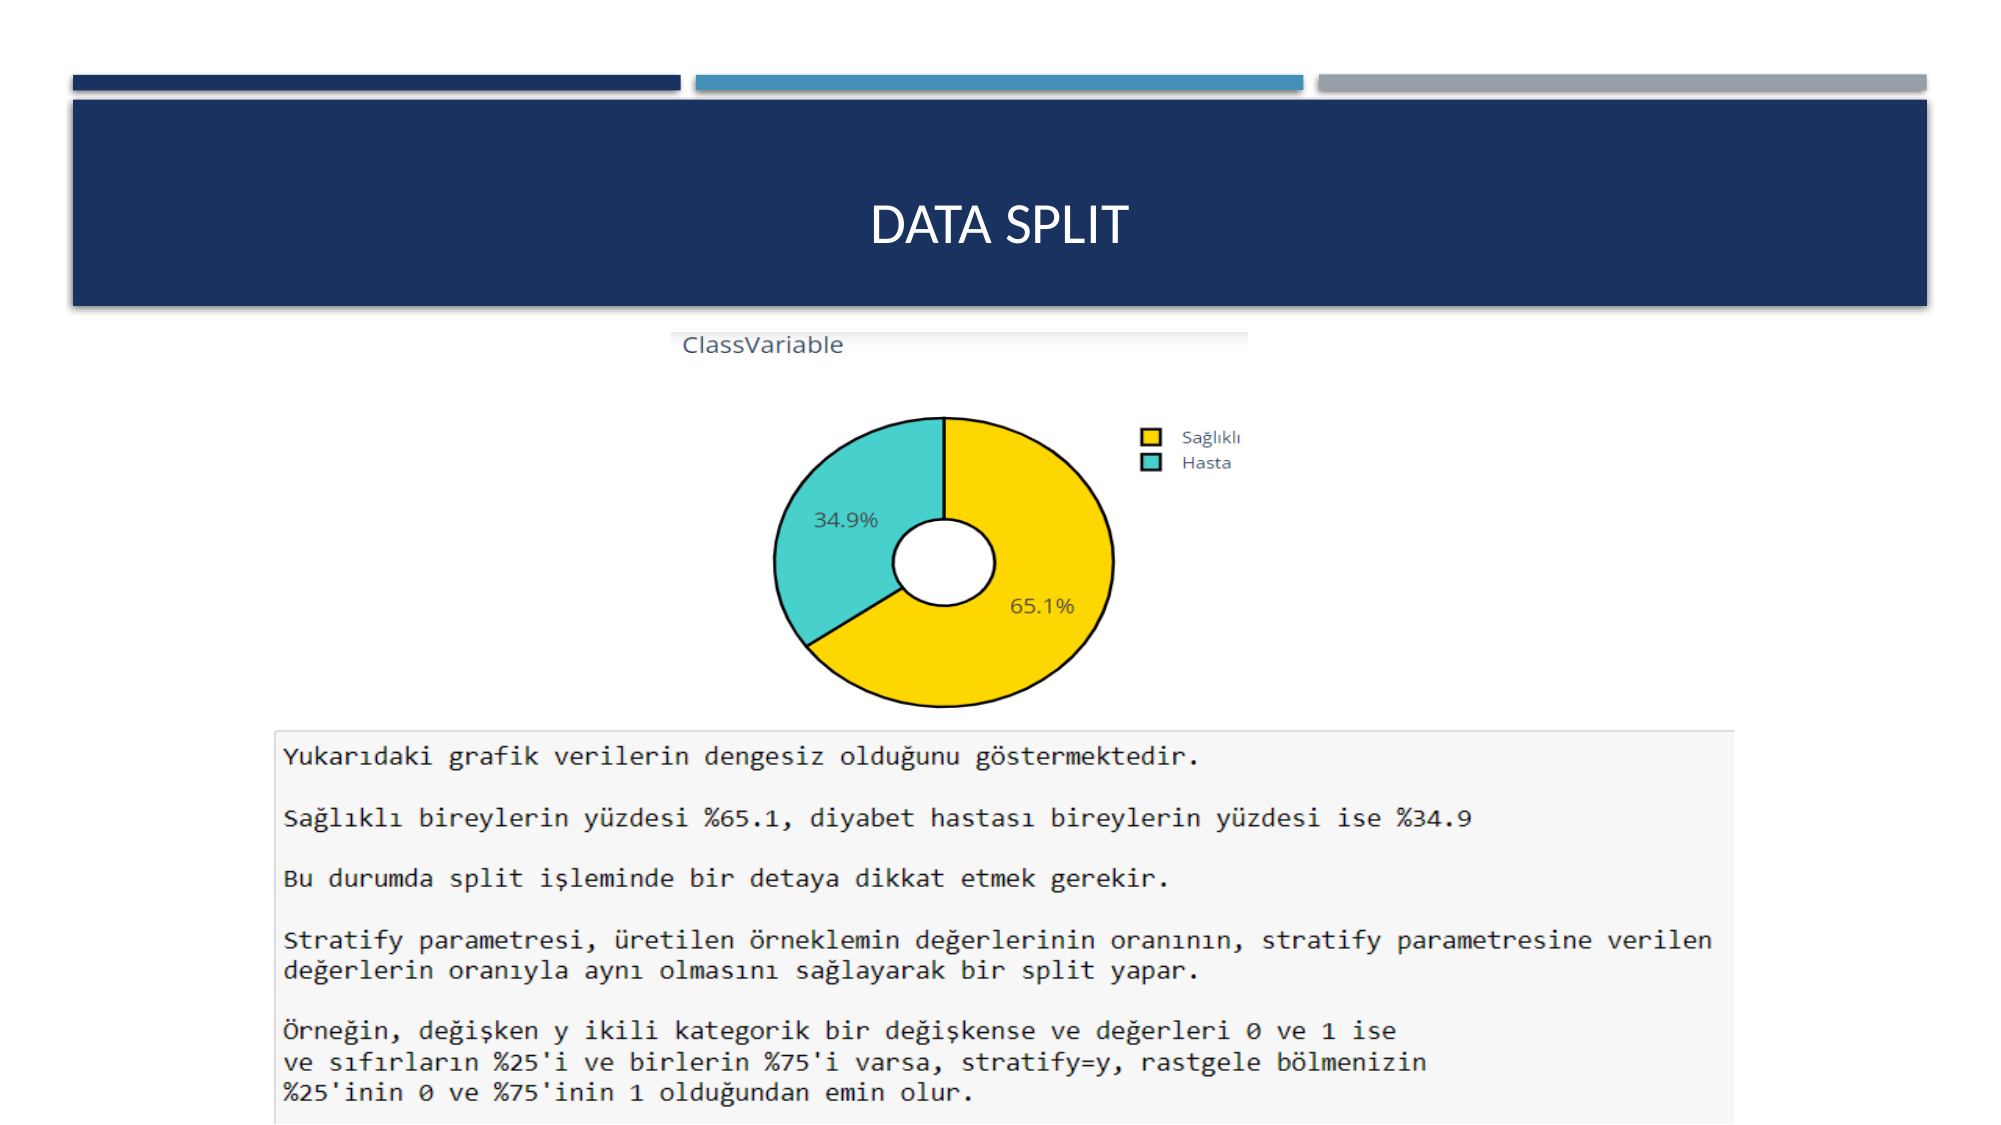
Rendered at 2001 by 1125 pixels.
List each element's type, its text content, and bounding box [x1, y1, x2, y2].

title Data splıt [95, 119, 1905, 333]
picture [264, 332, 1735, 1124]
